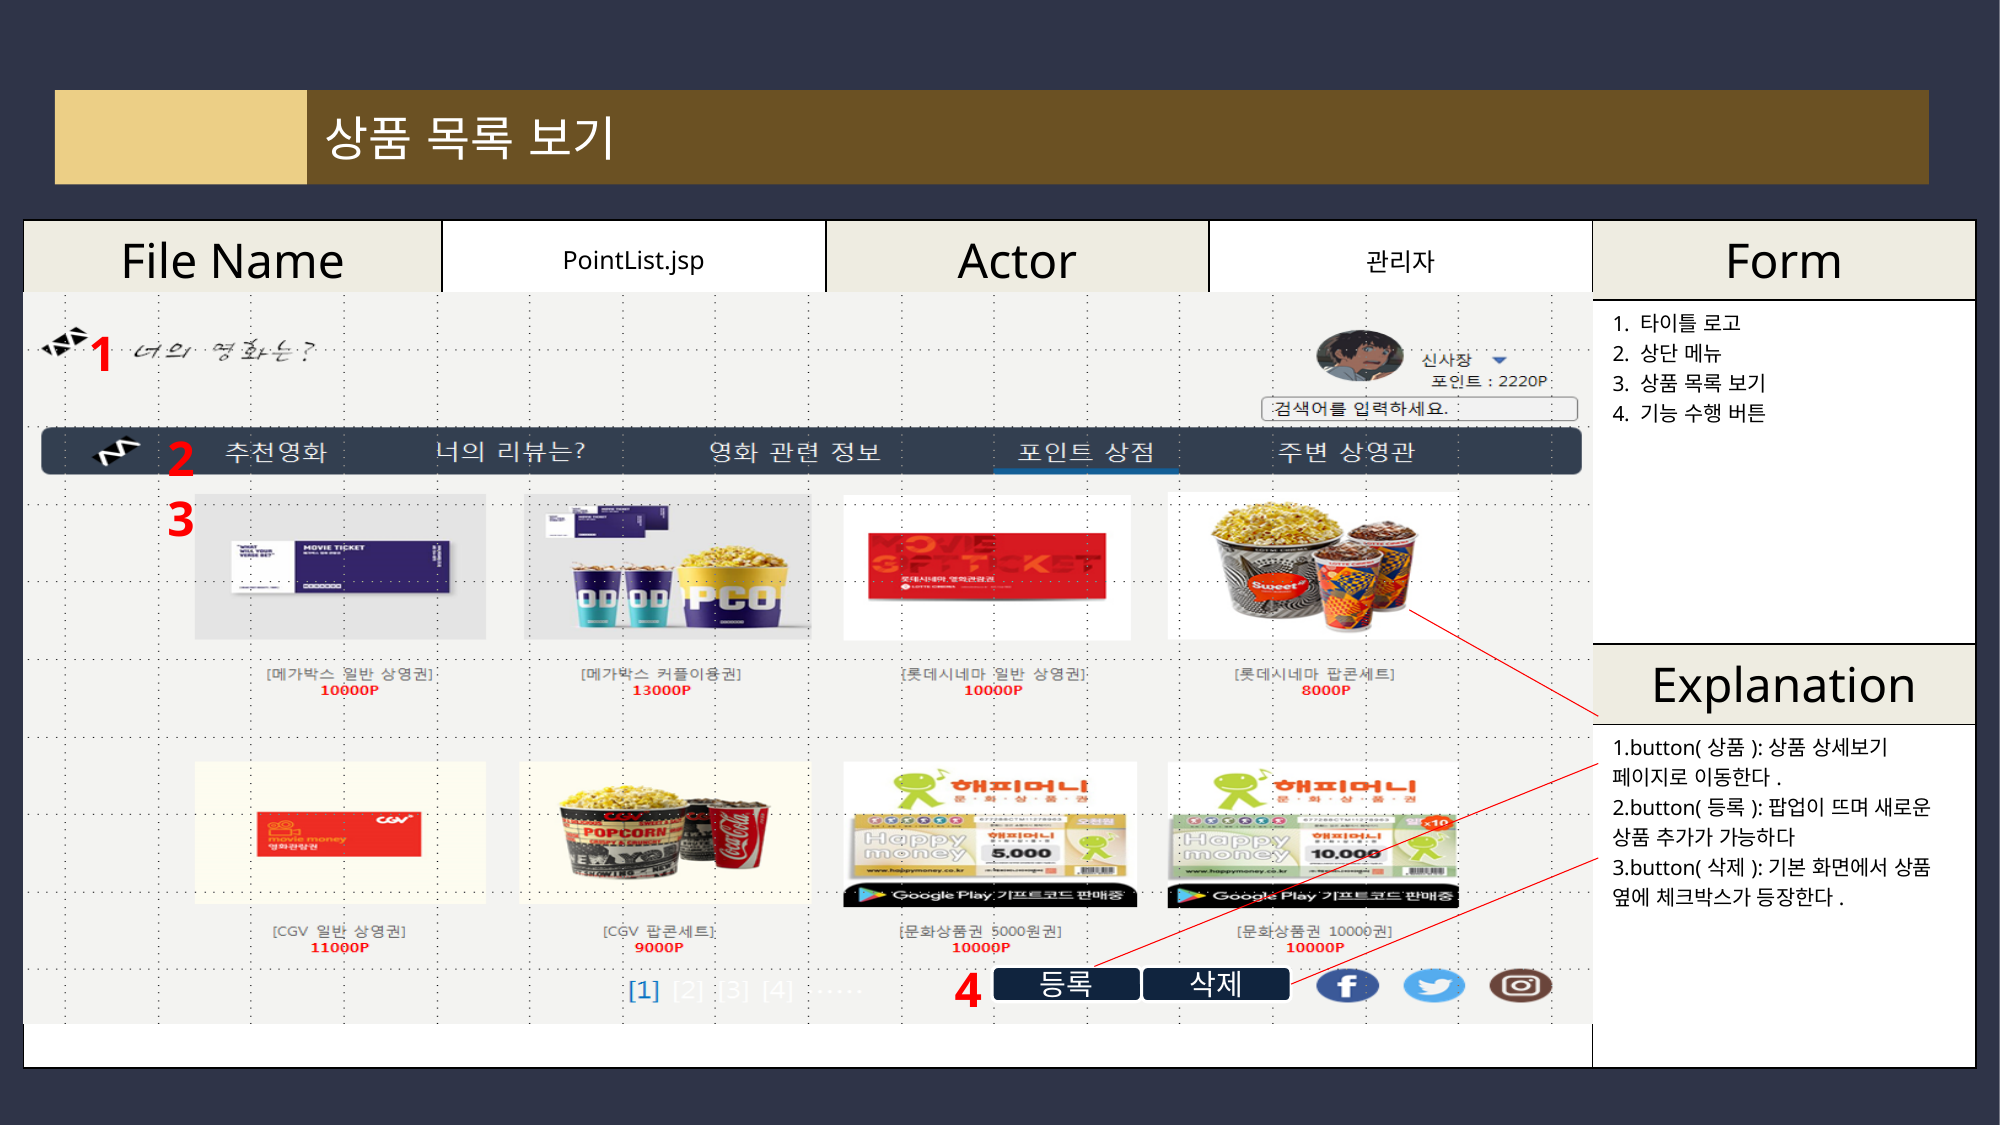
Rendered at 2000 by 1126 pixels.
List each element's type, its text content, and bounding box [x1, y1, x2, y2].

table_cell 1. 타이틀 로고 2. 상단 메뉴 3. 상품 목록 보기 4. 기능 수행 버튼 [1593, 301, 1975, 643]
text_box [54, 89, 308, 186]
picture [23, 292, 1593, 1024]
table_cell [24, 1024, 1592, 1067]
table_header File Name [24, 221, 441, 292]
table_cell 1.button(상품):상품 상세보기 페이지로 이동한다. 2.button(등록):팝업이 뜨며 새로운 상품 추가가 가능하다 3.button(삭제):기본 화면에서 상품 옆에 체크박스가 등장한다. [1593, 725, 1975, 1067]
table_header Form [1593, 221, 1975, 299]
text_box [1409, 609, 1599, 717]
table_header 관리자 [1210, 221, 1592, 292]
text_box 상품 목록 보기 [308, 89, 1930, 186]
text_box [1094, 763, 1599, 967]
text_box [1291, 967, 1599, 985]
table_header Actor [827, 221, 1208, 292]
table_header PointList.jsp [443, 221, 825, 292]
table_cell Explanation [1593, 645, 1975, 724]
